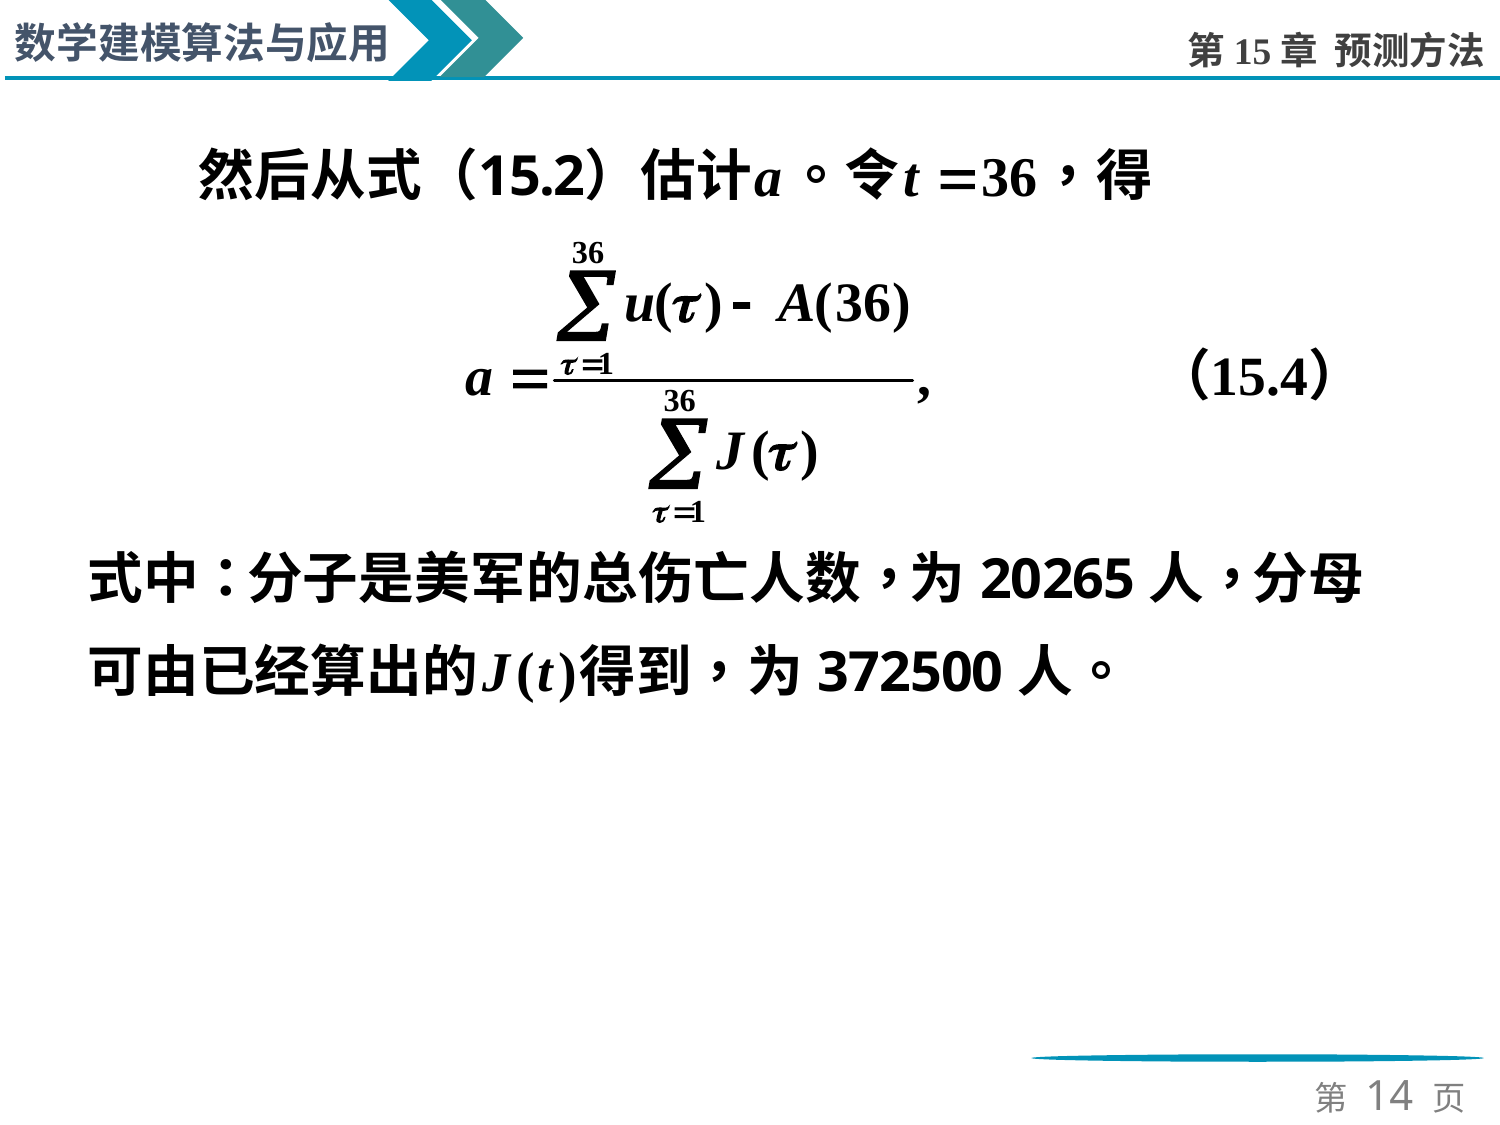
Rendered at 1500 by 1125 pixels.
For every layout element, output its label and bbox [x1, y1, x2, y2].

text_box [86, 132, 1363, 722]
